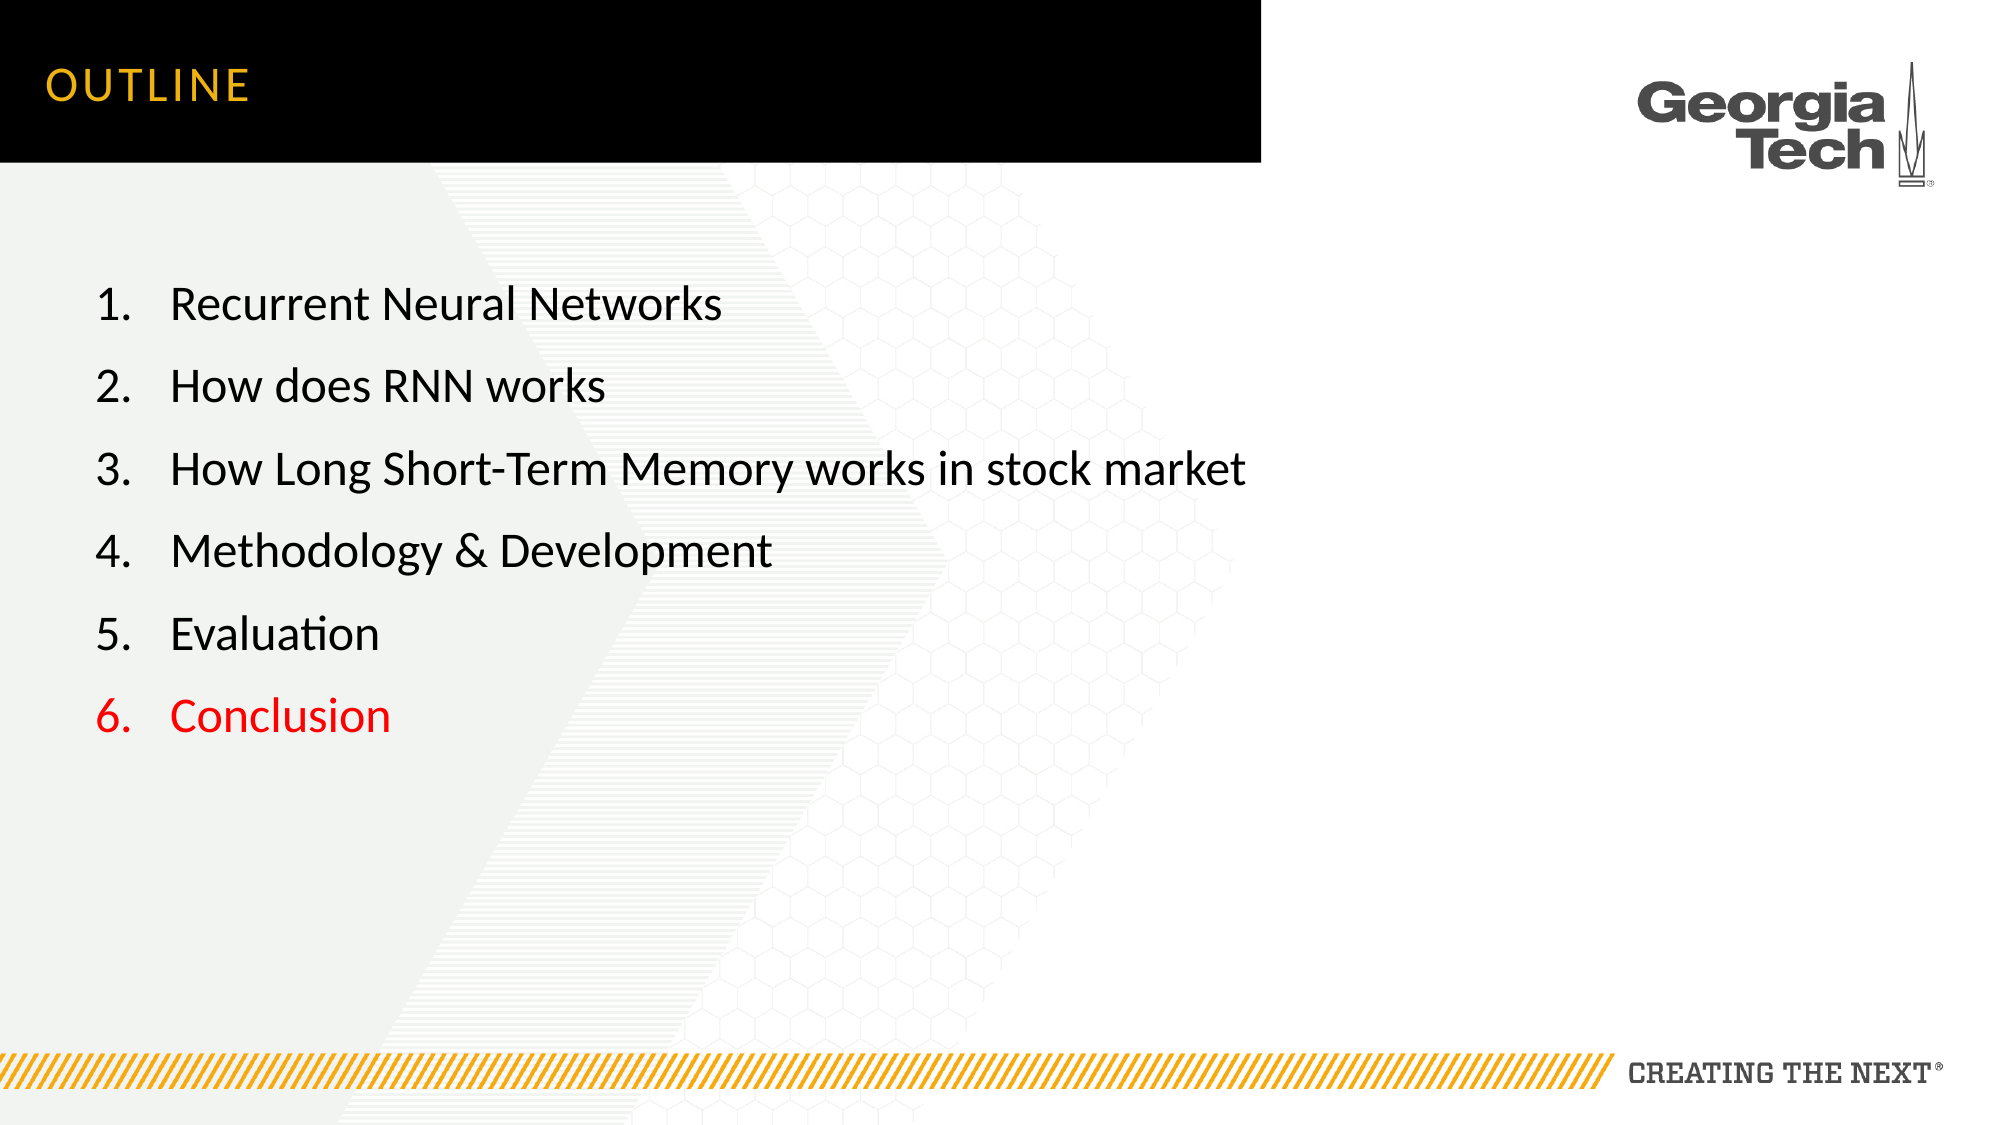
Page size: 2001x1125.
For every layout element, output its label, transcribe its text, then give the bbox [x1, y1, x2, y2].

title OutLine [0, 0, 1262, 163]
list Recurrent Neural Networks How does RNN works How Long Short-Term Memory works in stock market Methodology & Development Evaluation Conclusion [50, 262, 1919, 1021]
picture [0, 0, 2001, 1125]
